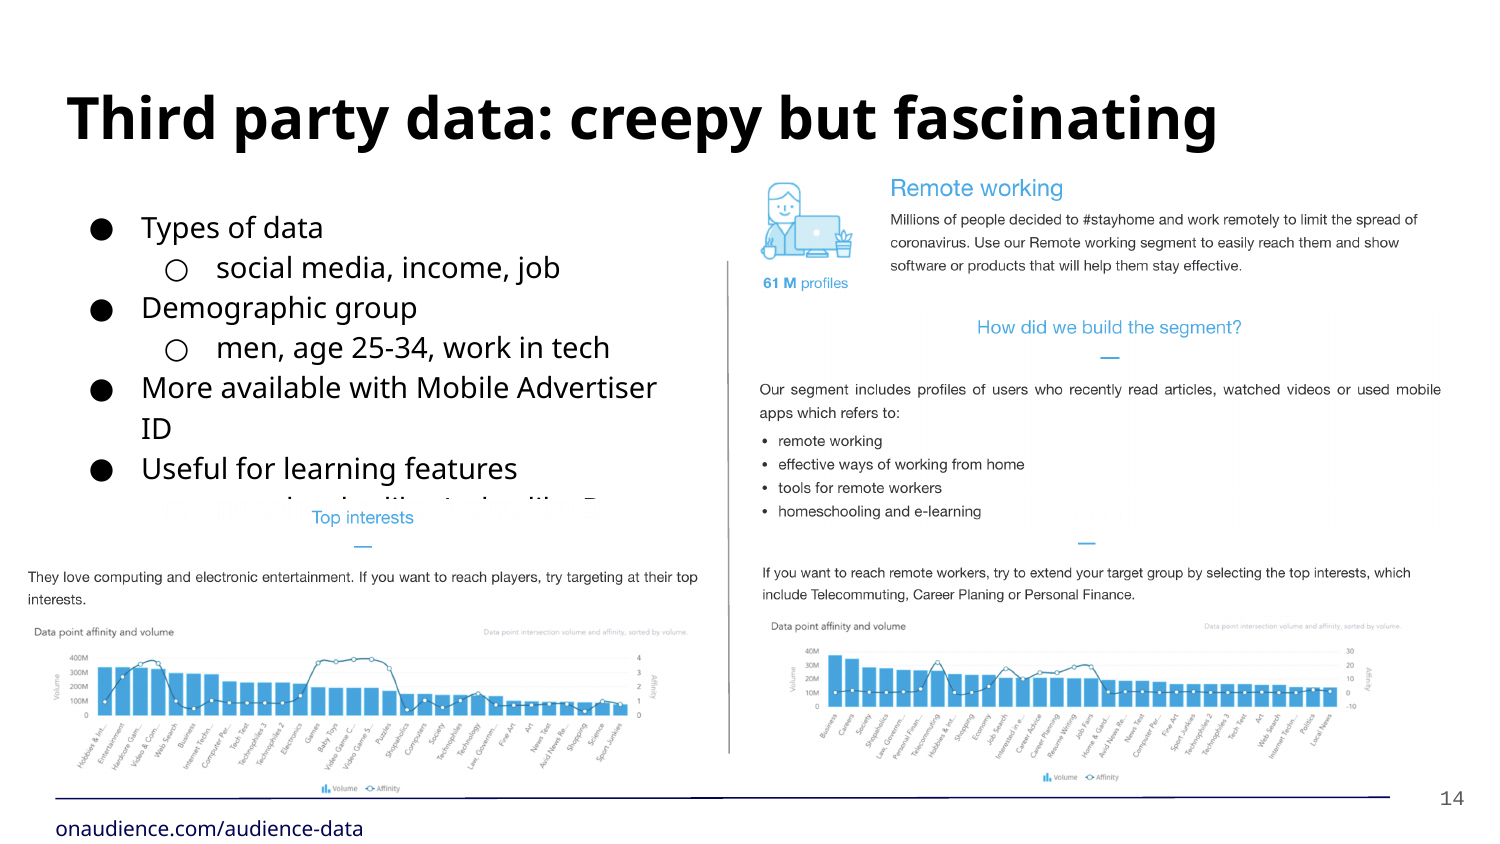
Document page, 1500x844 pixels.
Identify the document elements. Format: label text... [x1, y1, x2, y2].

list Types of data social media, income, job Demographic group men, age 25-34, work in tech More available with Mobile Advertiser ID Useful for learning features people who like A also like B [51, 189, 707, 486]
picture [16, 499, 708, 809]
slide_number ‹#› [1389, 764, 1480, 830]
picture [752, 159, 1431, 298]
text_box onaudience.com/audience-data [55, 808, 860, 844]
picture [749, 309, 1462, 796]
title Third party data: creepy but fascinating [51, 66, 1449, 161]
